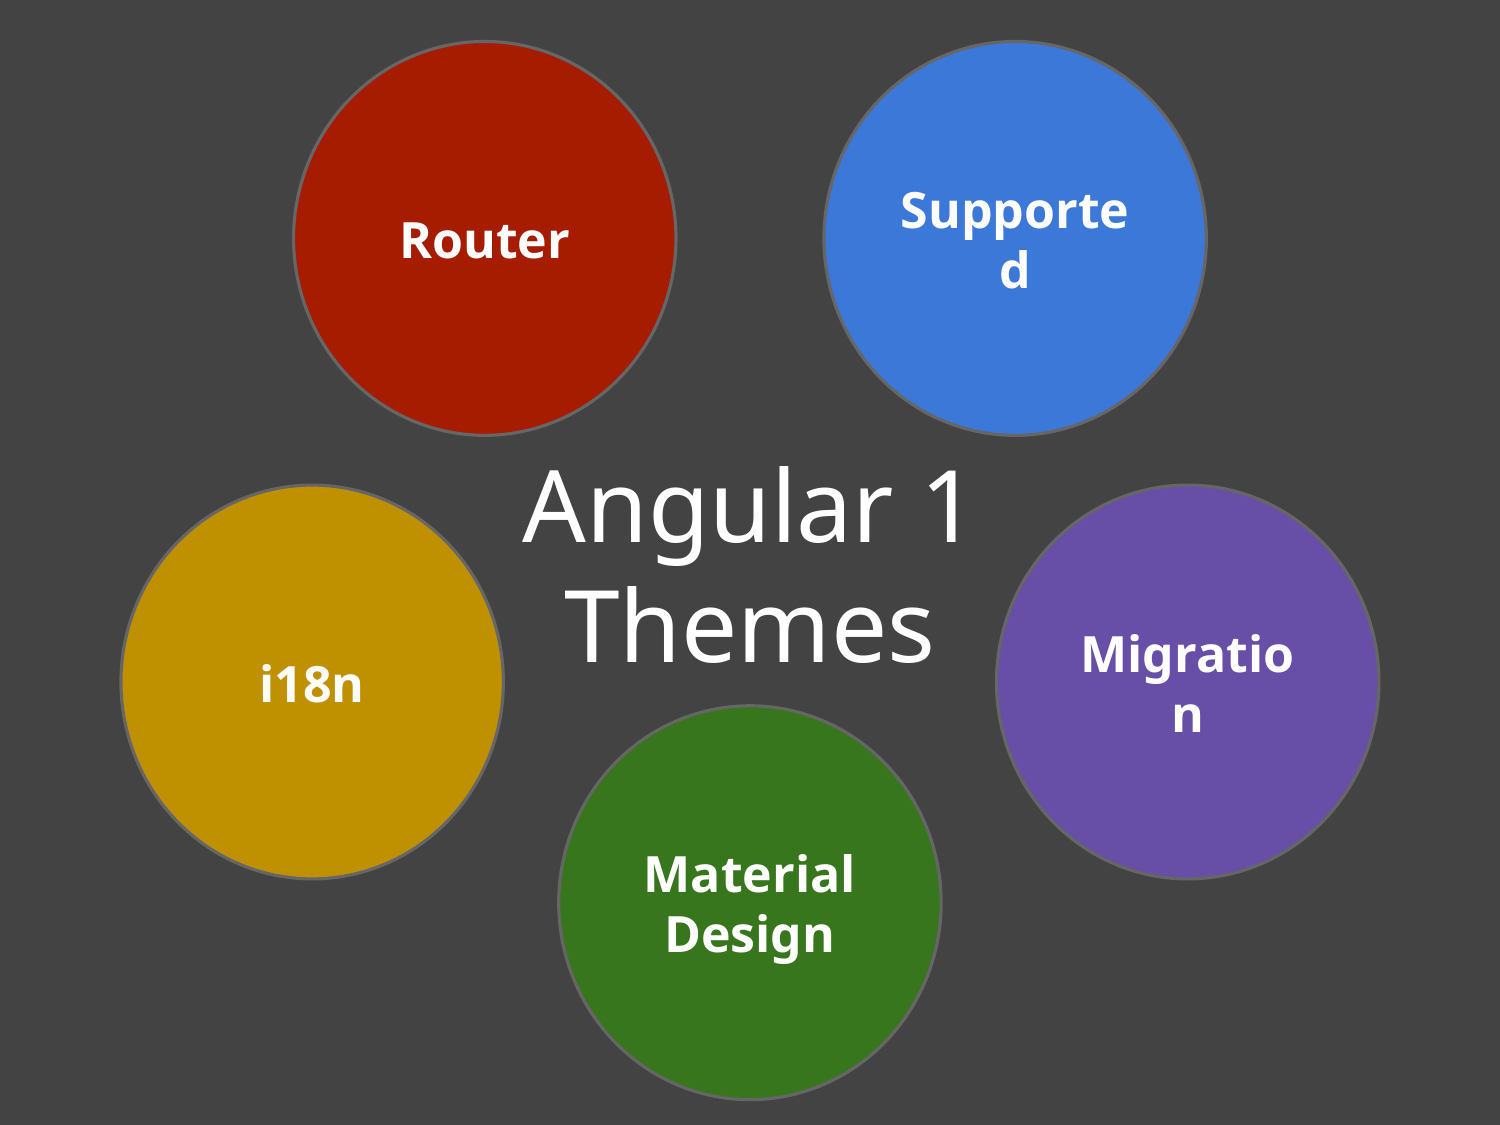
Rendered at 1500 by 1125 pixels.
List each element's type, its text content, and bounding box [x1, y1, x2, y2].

text_box Router [293, 41, 677, 436]
text_box Migration [997, 485, 1379, 879]
text_box Angular 1 Themes [498, 427, 1002, 698]
text_box Supported [823, 41, 1207, 436]
text_box Material Design [558, 705, 942, 1100]
text_box i18n [120, 485, 503, 879]
